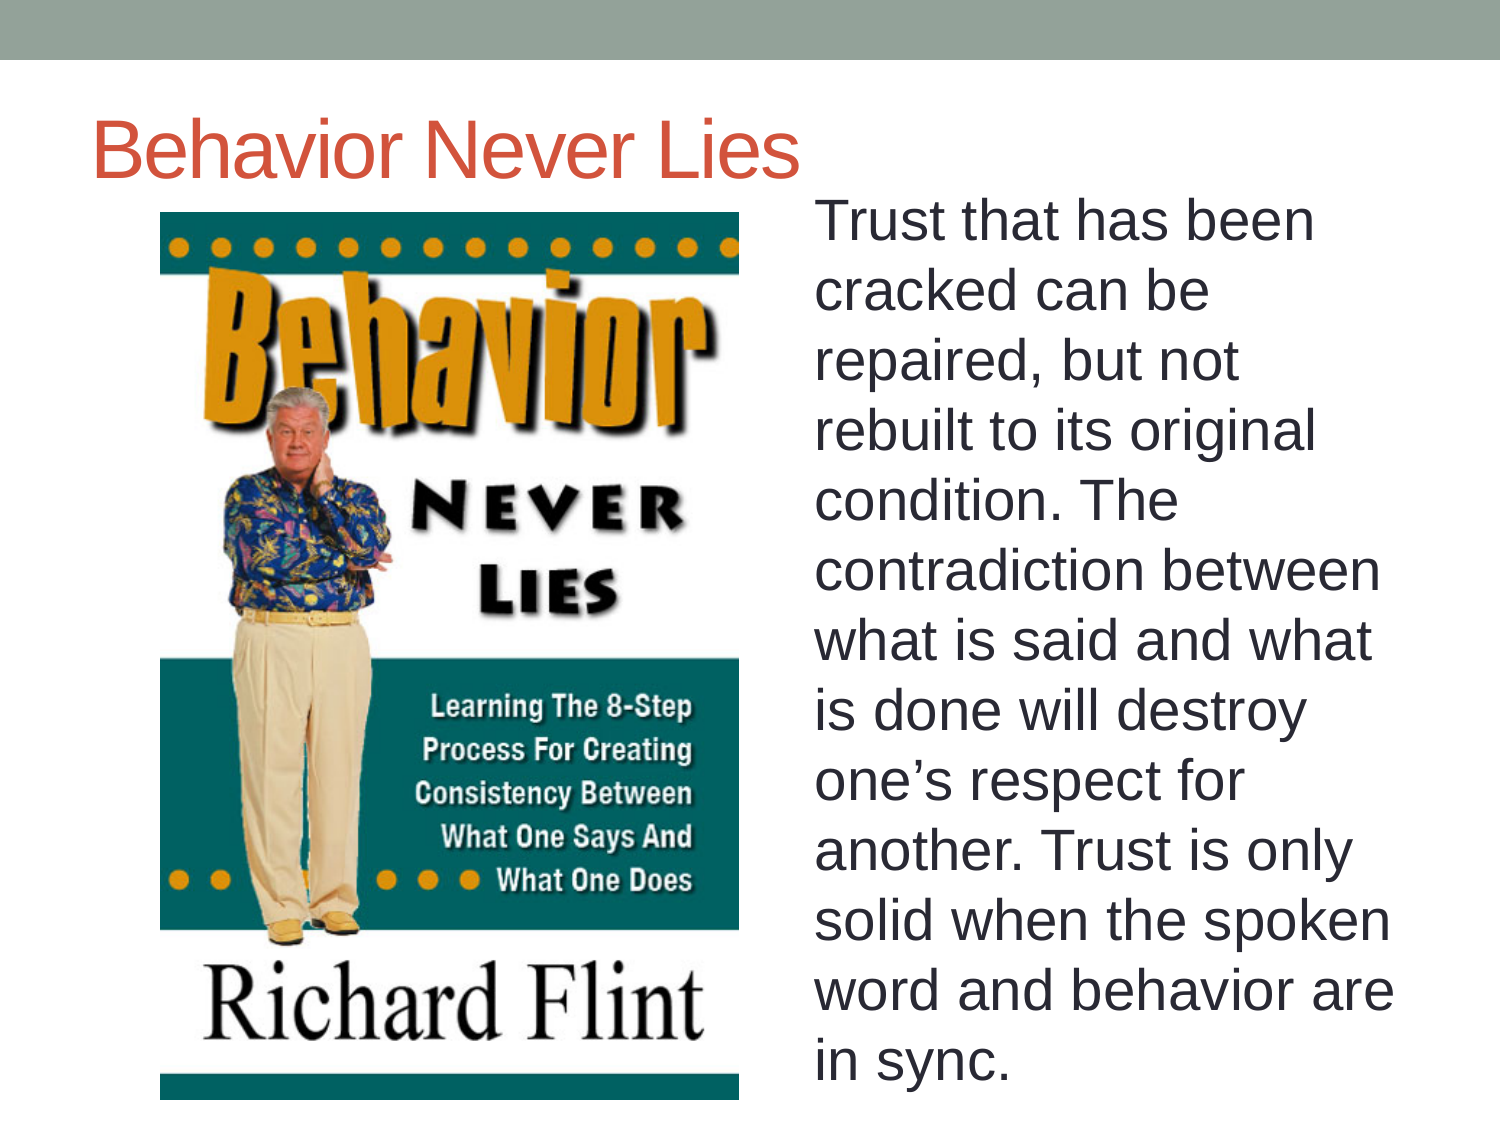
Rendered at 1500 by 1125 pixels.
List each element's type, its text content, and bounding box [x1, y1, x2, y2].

text_box Trust that has been cracked can be repaired, but not rebuilt to its original condition. The contradiction between what is said and what is done will destroy one’s respect for another. Trust is only solid when the spoken word and behavior are in sync. [799, 174, 1413, 1100]
picture [160, 212, 739, 1101]
title Behavior Never Lies [75, 87, 1425, 250]
